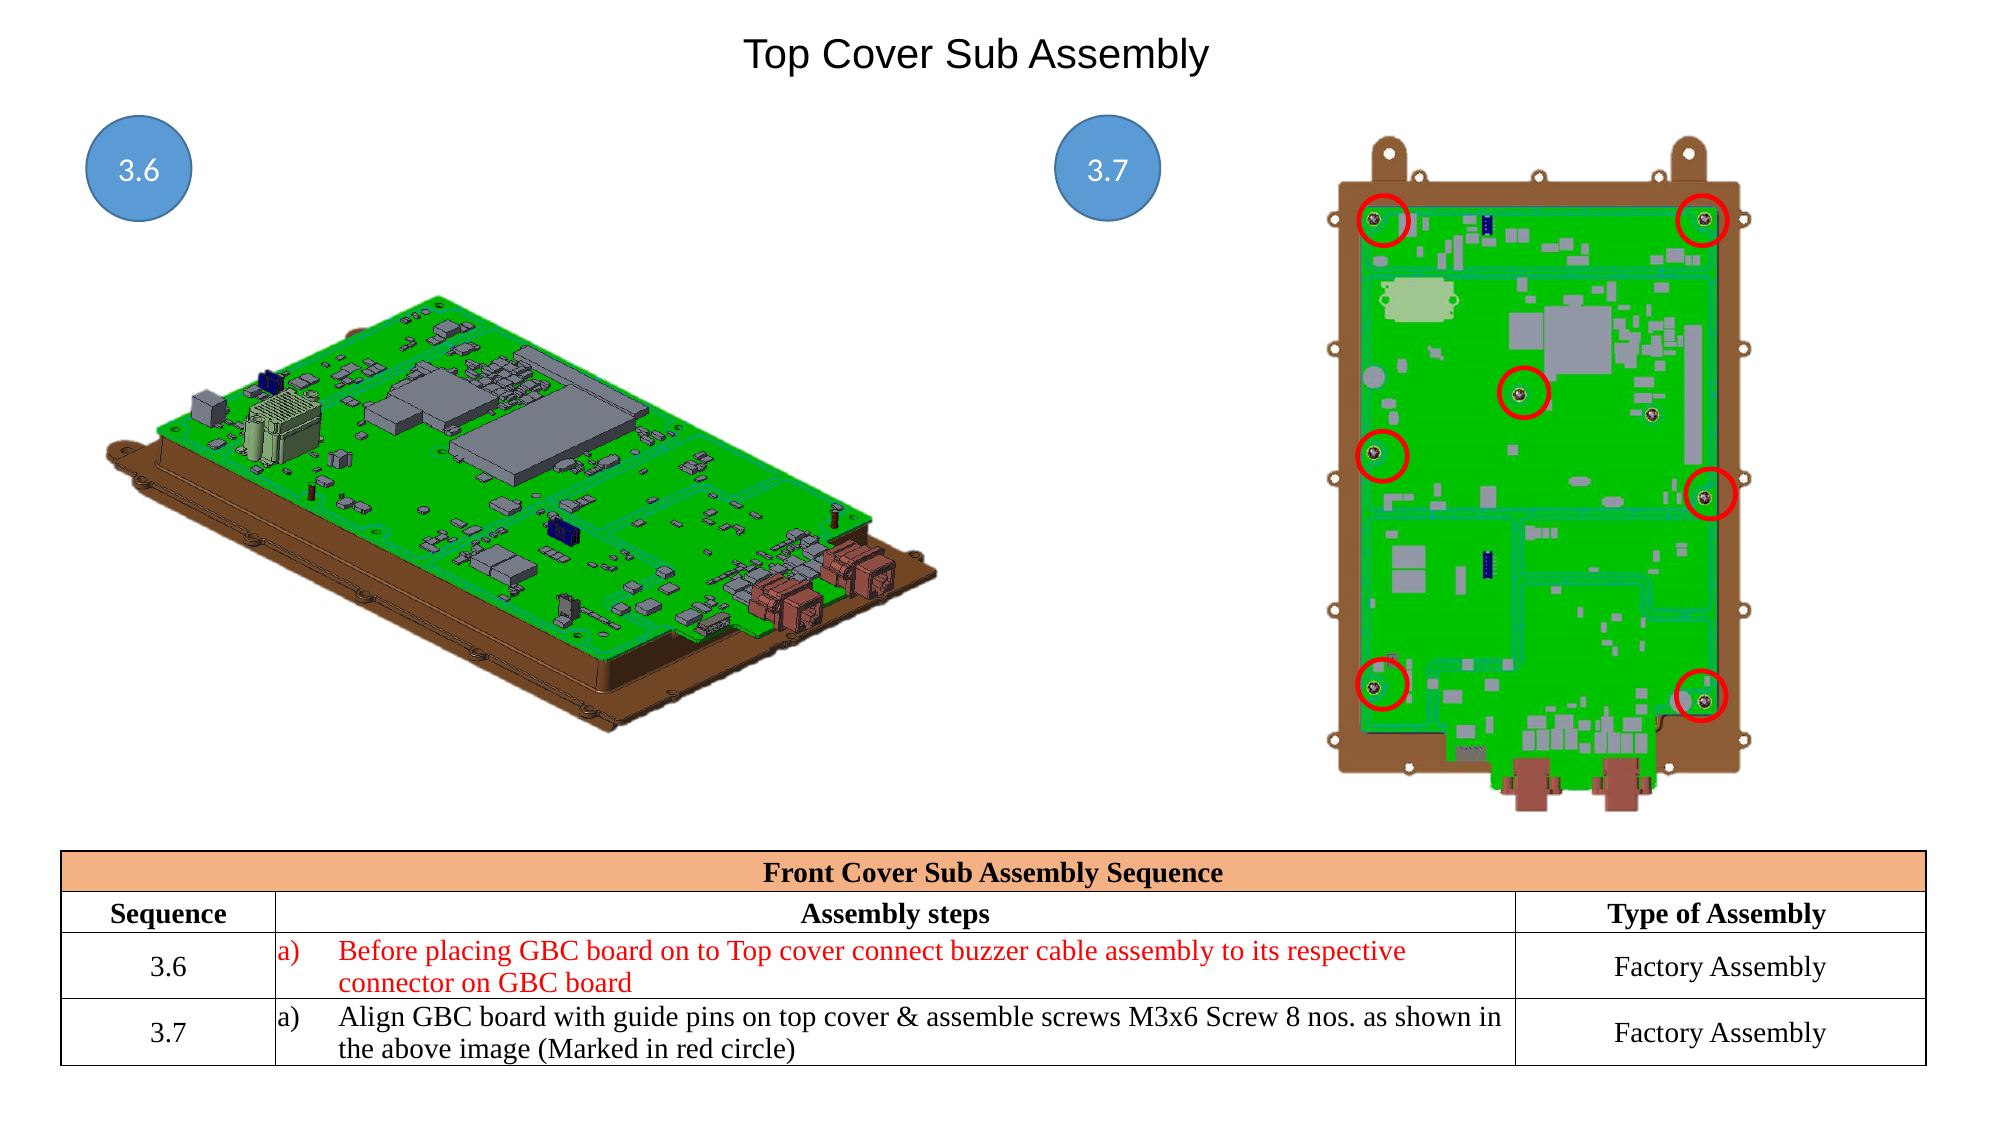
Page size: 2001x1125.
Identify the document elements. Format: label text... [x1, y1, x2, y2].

table_cell Factory Assembly [1516, 999, 1925, 1065]
table_cell Align GBC board with guide pins on top cover & assemble screws M3x6 Screw 8 nos. as shown in the above image (Marked in red circle) [276, 999, 1515, 1065]
picture [1320, 132, 1766, 818]
text_box 3.7 [1054, 114, 1162, 222]
table_header Front Cover Sub Assembly Sequence [62, 852, 1925, 891]
table_cell 3.7 [62, 999, 275, 1065]
text_box Top Cover Sub Assembly [728, 19, 1237, 85]
picture [91, 279, 940, 741]
table_cell Before placing GBC board on to Top cover connect buzzer cable assembly to its respective connector on GBC board [276, 933, 1515, 998]
table_cell Assembly steps [276, 892, 1515, 932]
text_box 3.6 [85, 114, 193, 223]
table_cell Type of Assembly [1516, 892, 1925, 932]
table_cell 3.6 [62, 933, 275, 998]
table_cell Factory Assembly [1516, 933, 1925, 998]
table_cell Sequence [62, 892, 275, 932]
